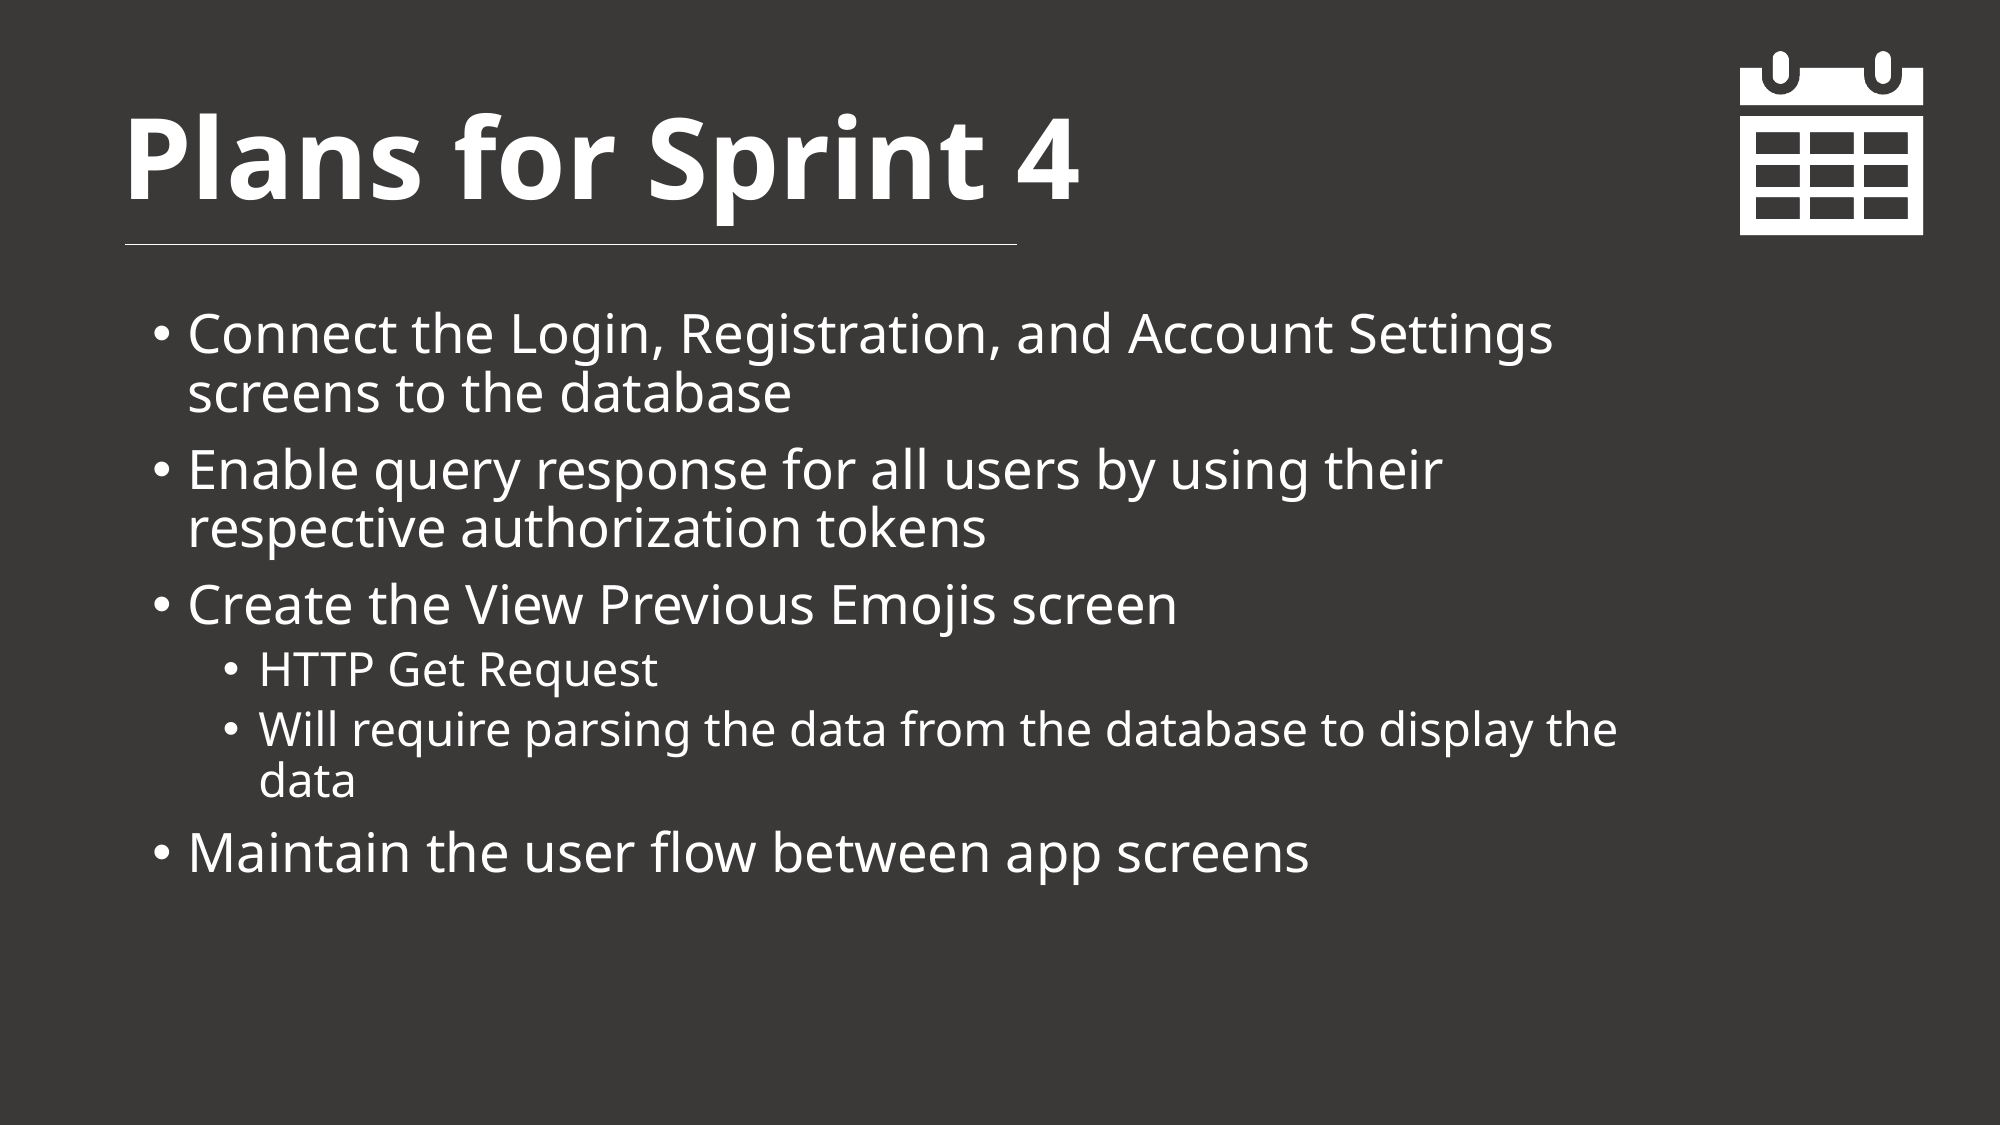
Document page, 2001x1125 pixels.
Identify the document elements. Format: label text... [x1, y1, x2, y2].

list Connect the Login, Registration, and Account Settings screens to the database Enable query response for all users by using their respective authorization tokens Create the View Previous Emojis screen HTTP Get Request Will require parsing the data from the database to display the data Maintain the user flow between app screens [137, 299, 1684, 895]
picture [1701, 13, 1961, 273]
title Plans for Sprint 4 [106, 54, 1701, 273]
